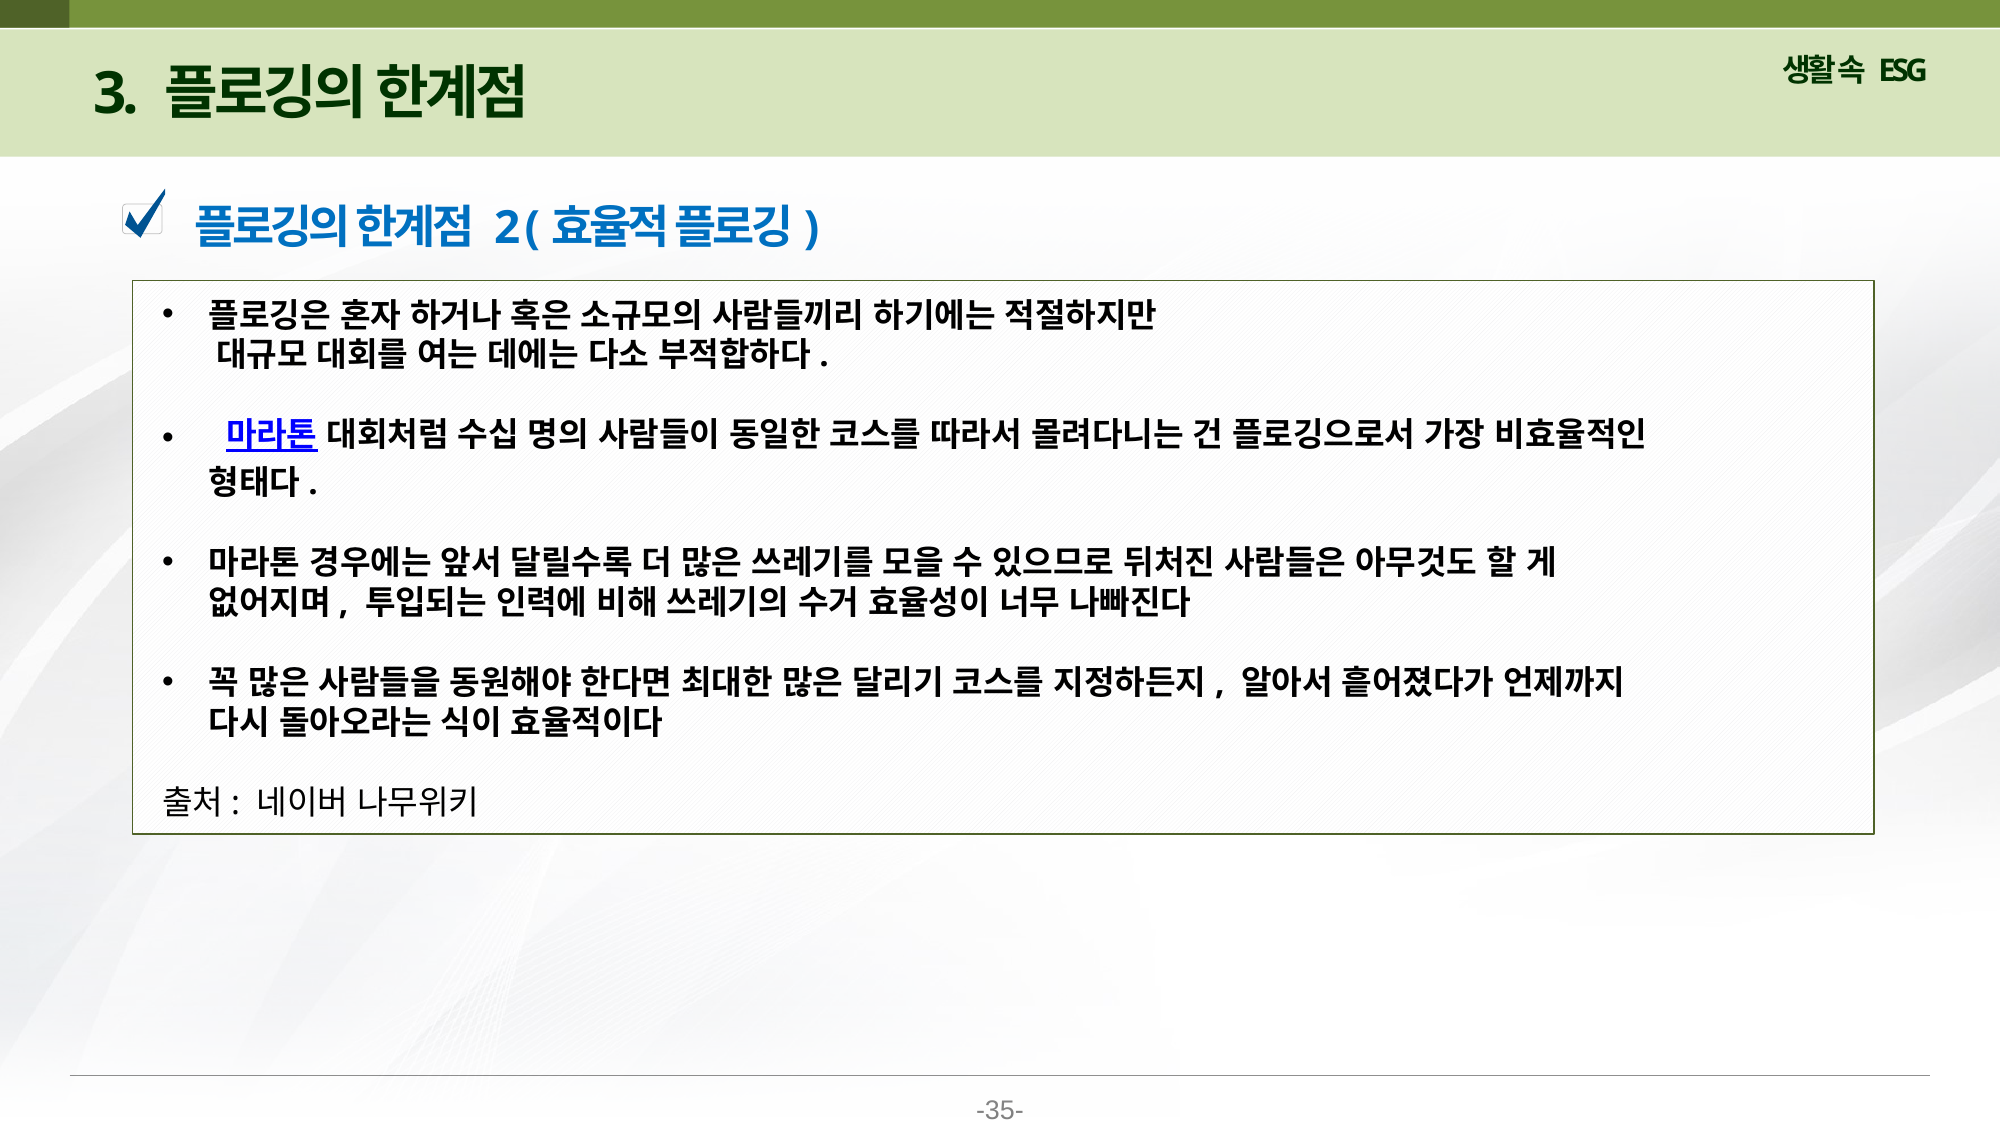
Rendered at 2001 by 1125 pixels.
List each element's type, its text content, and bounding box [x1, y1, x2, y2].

text_box [132, 280, 1874, 835]
text_box 플로깅은 혼자 하거나 혹은 소규모의 사람들끼리 하기에는 적절하지만 대규모 대회를 여는 데에는 다소 부적합하다. 마라톤 대회처럼 수십 명의 사람들이 동일한 코스를 따라서 몰려다니는 건 플로깅으로서 가장 비효율적인 형태다. 마라톤 경우에는 앞서 달릴수록 더 많은 쓰레기를 모을 수 있으므로 뒤처진 사람들은 아무것도 할 게 없어지며, 투입되는 인력에 비해 쓰레기의 수거 효율성이 너무 나빠진다 꼭 많은 사람들을 동원해야 한다면 최대한 많은 달리기 코스를 지정하든지, 알아서 흩어졌다가 언제까지 다시 돌아오라는 식이 효율적이다 출처: 네이버 나무위키 [147, 286, 1697, 868]
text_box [122, 188, 1447, 261]
text_box 3. 플로깅의 한계점 [78, 48, 695, 133]
picture [0, 129, 2000, 1125]
